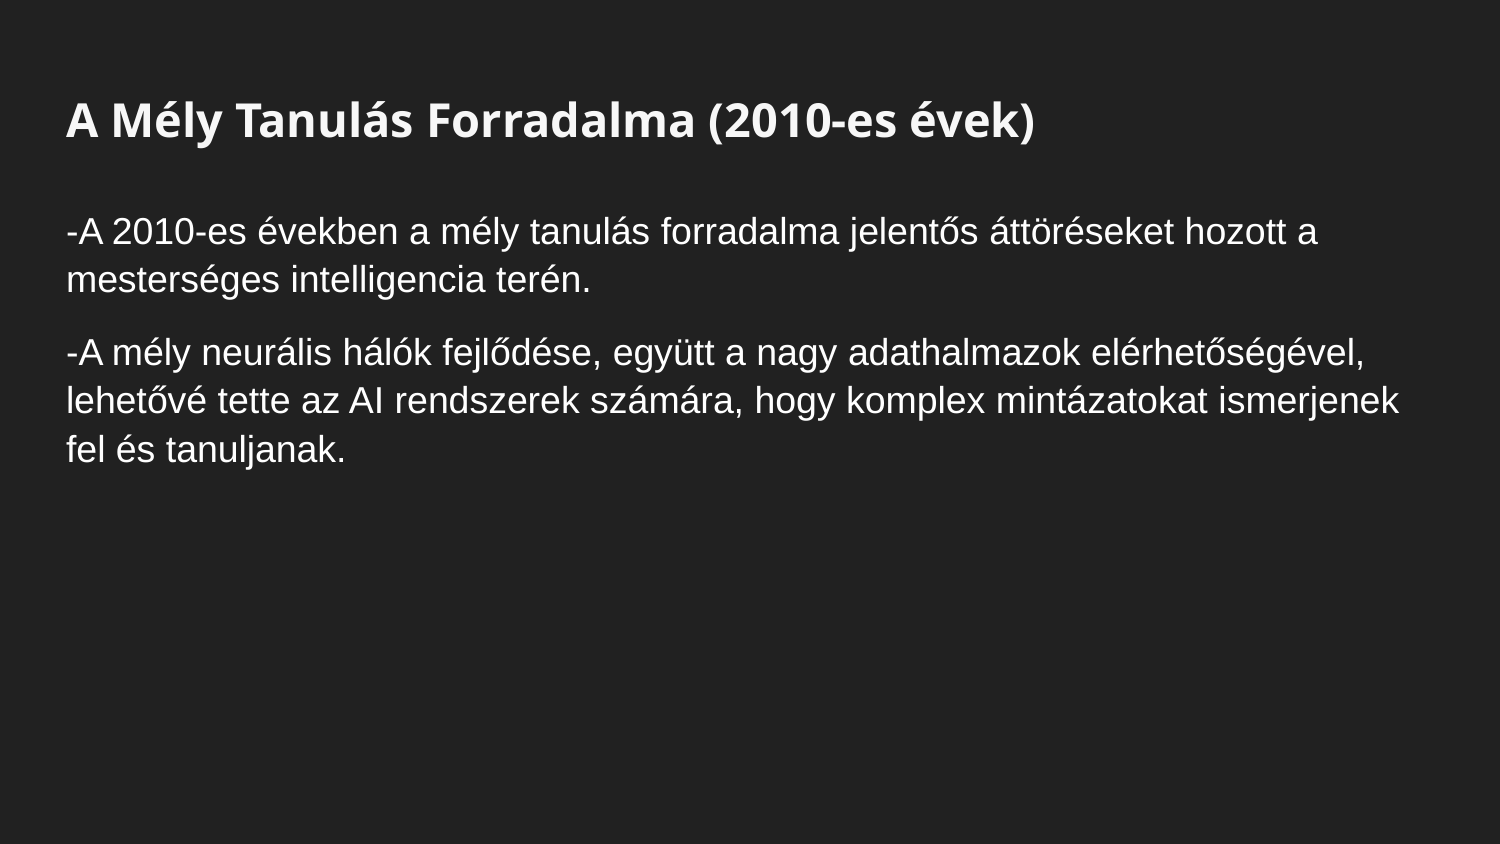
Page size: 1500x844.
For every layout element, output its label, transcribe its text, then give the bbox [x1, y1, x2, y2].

title A Mély Tanulás Forradalma (2010-es évek) [51, 72, 1449, 167]
list -A 2010-es években a mély tanulás forradalma jelentős áttöréseket hozott a mesterséges intelligencia terén. -A mély neurális hálók fejlődése, együtt a nagy adathalmazok elérhetőségével, lehetővé tette az AI rendszerek számára, hogy komplex mintázatokat ismerjenek fel és tanuljanak. [51, 189, 1449, 750]
